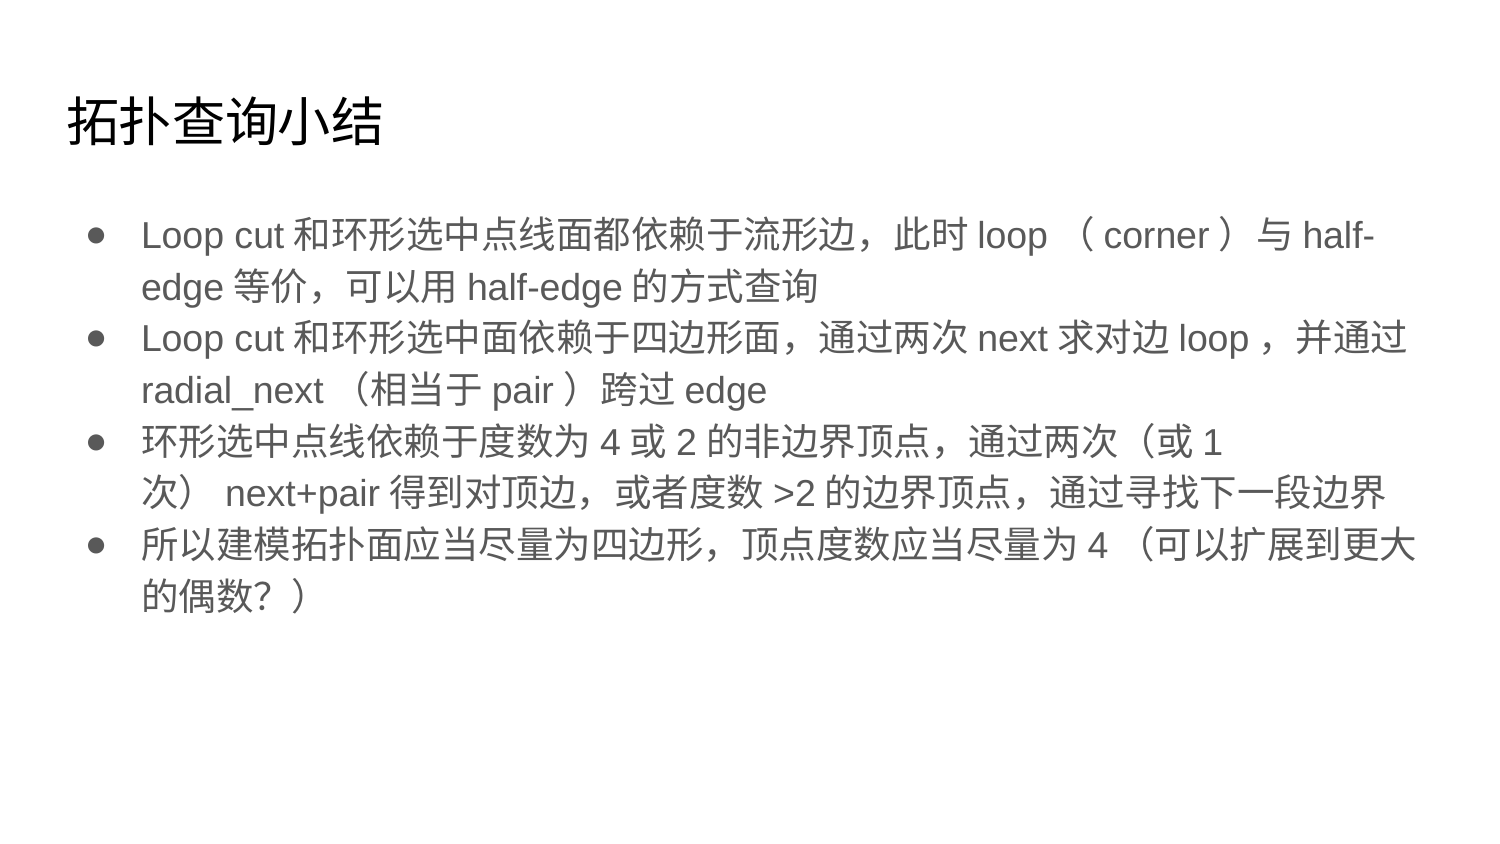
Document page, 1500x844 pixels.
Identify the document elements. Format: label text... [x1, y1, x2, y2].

title 拓扑查询小结 [51, 72, 1449, 167]
list Loop cut和环形选中点线面都依赖于流形边，此时loop（corner）与half-edge等价，可以用half-edge的方式查询 Loop cut和环形选中面依赖于四边形面，通过两次next求对边loop，并通过radial_next（相当于pair）跨过edge 环形选中点线依赖于度数为4或2的非边界顶点，通过两次（或1次）next+pair得到对顶边，或者度数>2的边界顶点，通过寻找下一段边界 所以建模拓扑面应当尽量为四边形，顶点度数应当尽量为4（可以扩展到更大的偶数？） [51, 189, 1449, 750]
